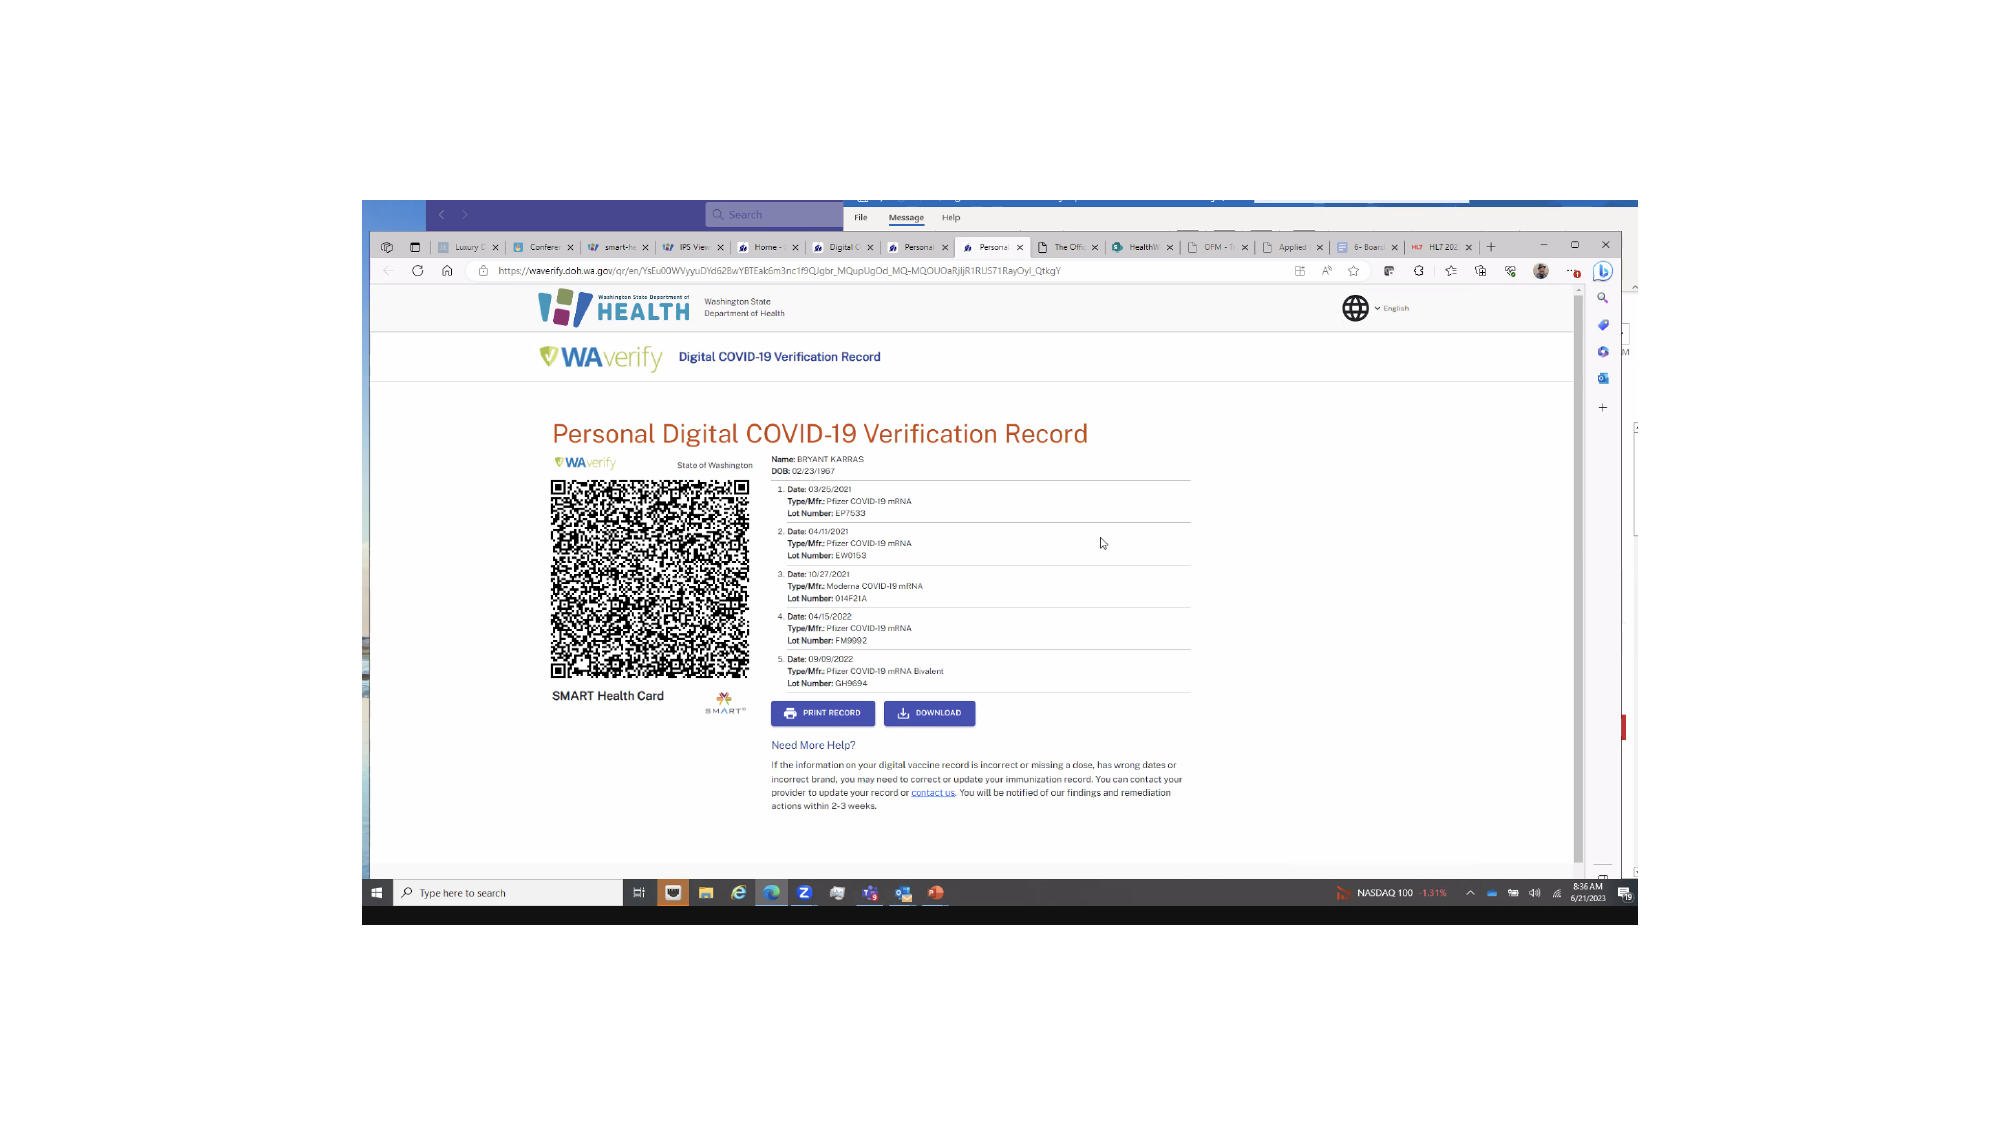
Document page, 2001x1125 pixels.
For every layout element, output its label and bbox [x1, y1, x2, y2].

picture [361, 200, 1638, 925]
